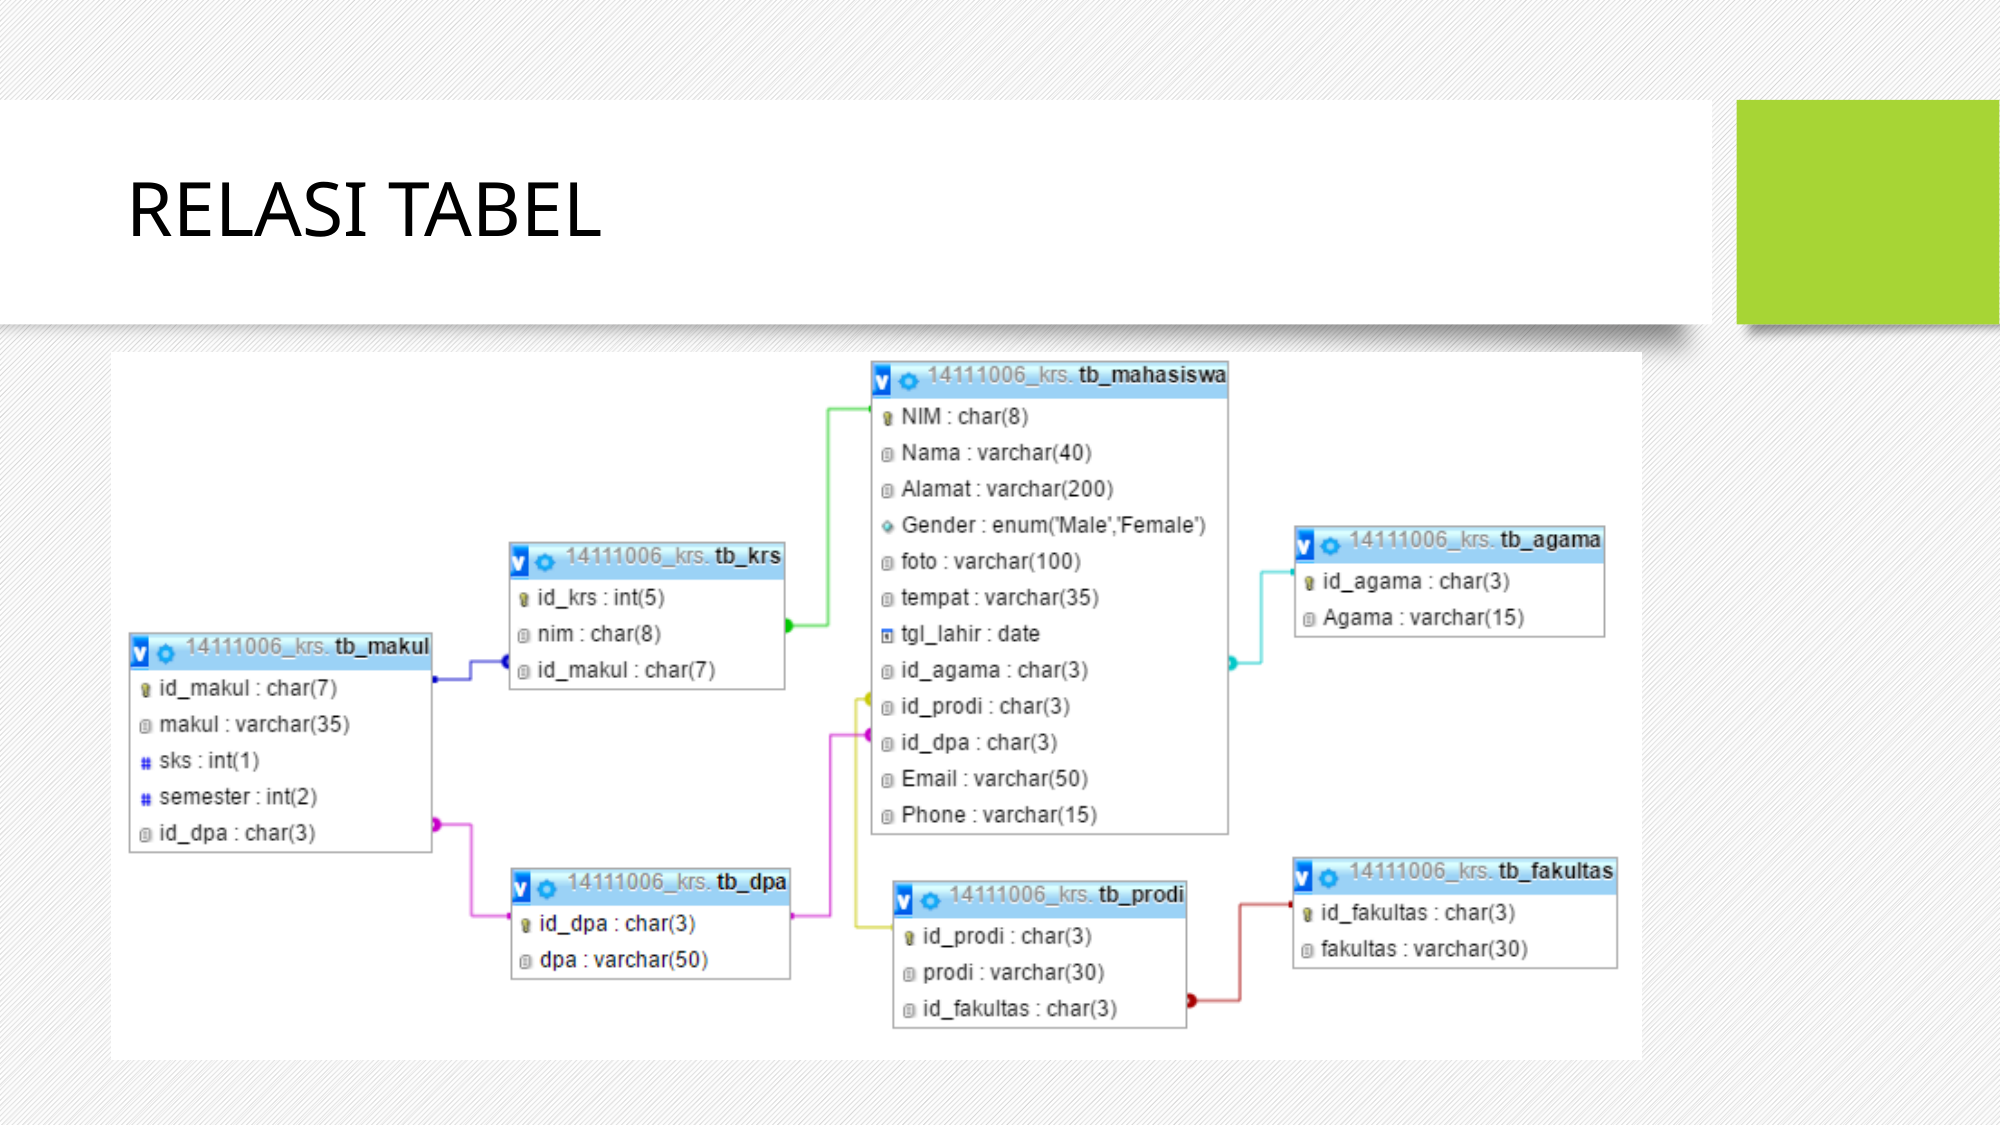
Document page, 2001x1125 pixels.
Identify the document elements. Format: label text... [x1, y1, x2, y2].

picture [0, 325, 1713, 1060]
picture [1736, 325, 2000, 347]
title RELASI TABEL [111, 123, 1689, 301]
